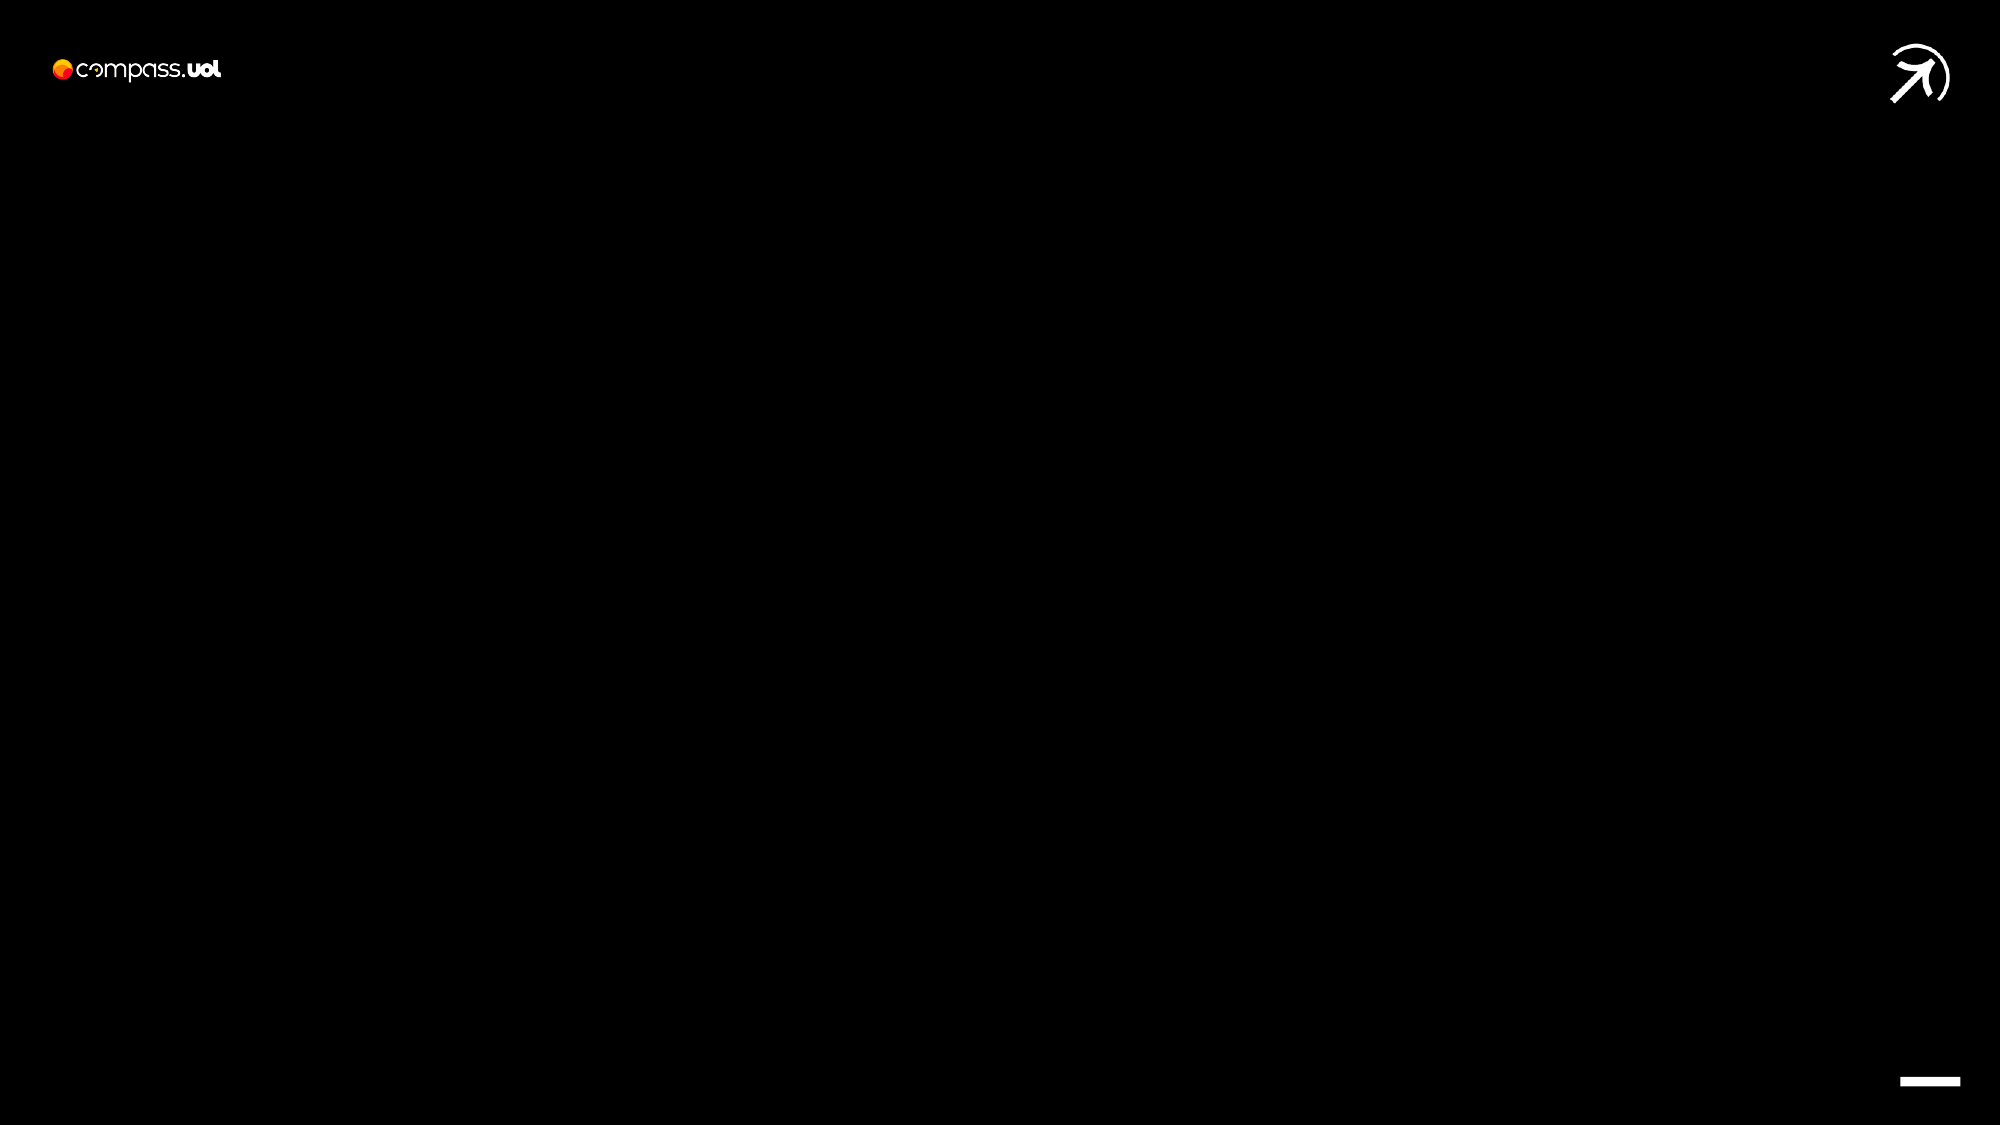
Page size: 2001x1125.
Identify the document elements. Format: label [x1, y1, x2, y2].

picture [1889, 43, 1950, 104]
picture [40, 37, 233, 104]
